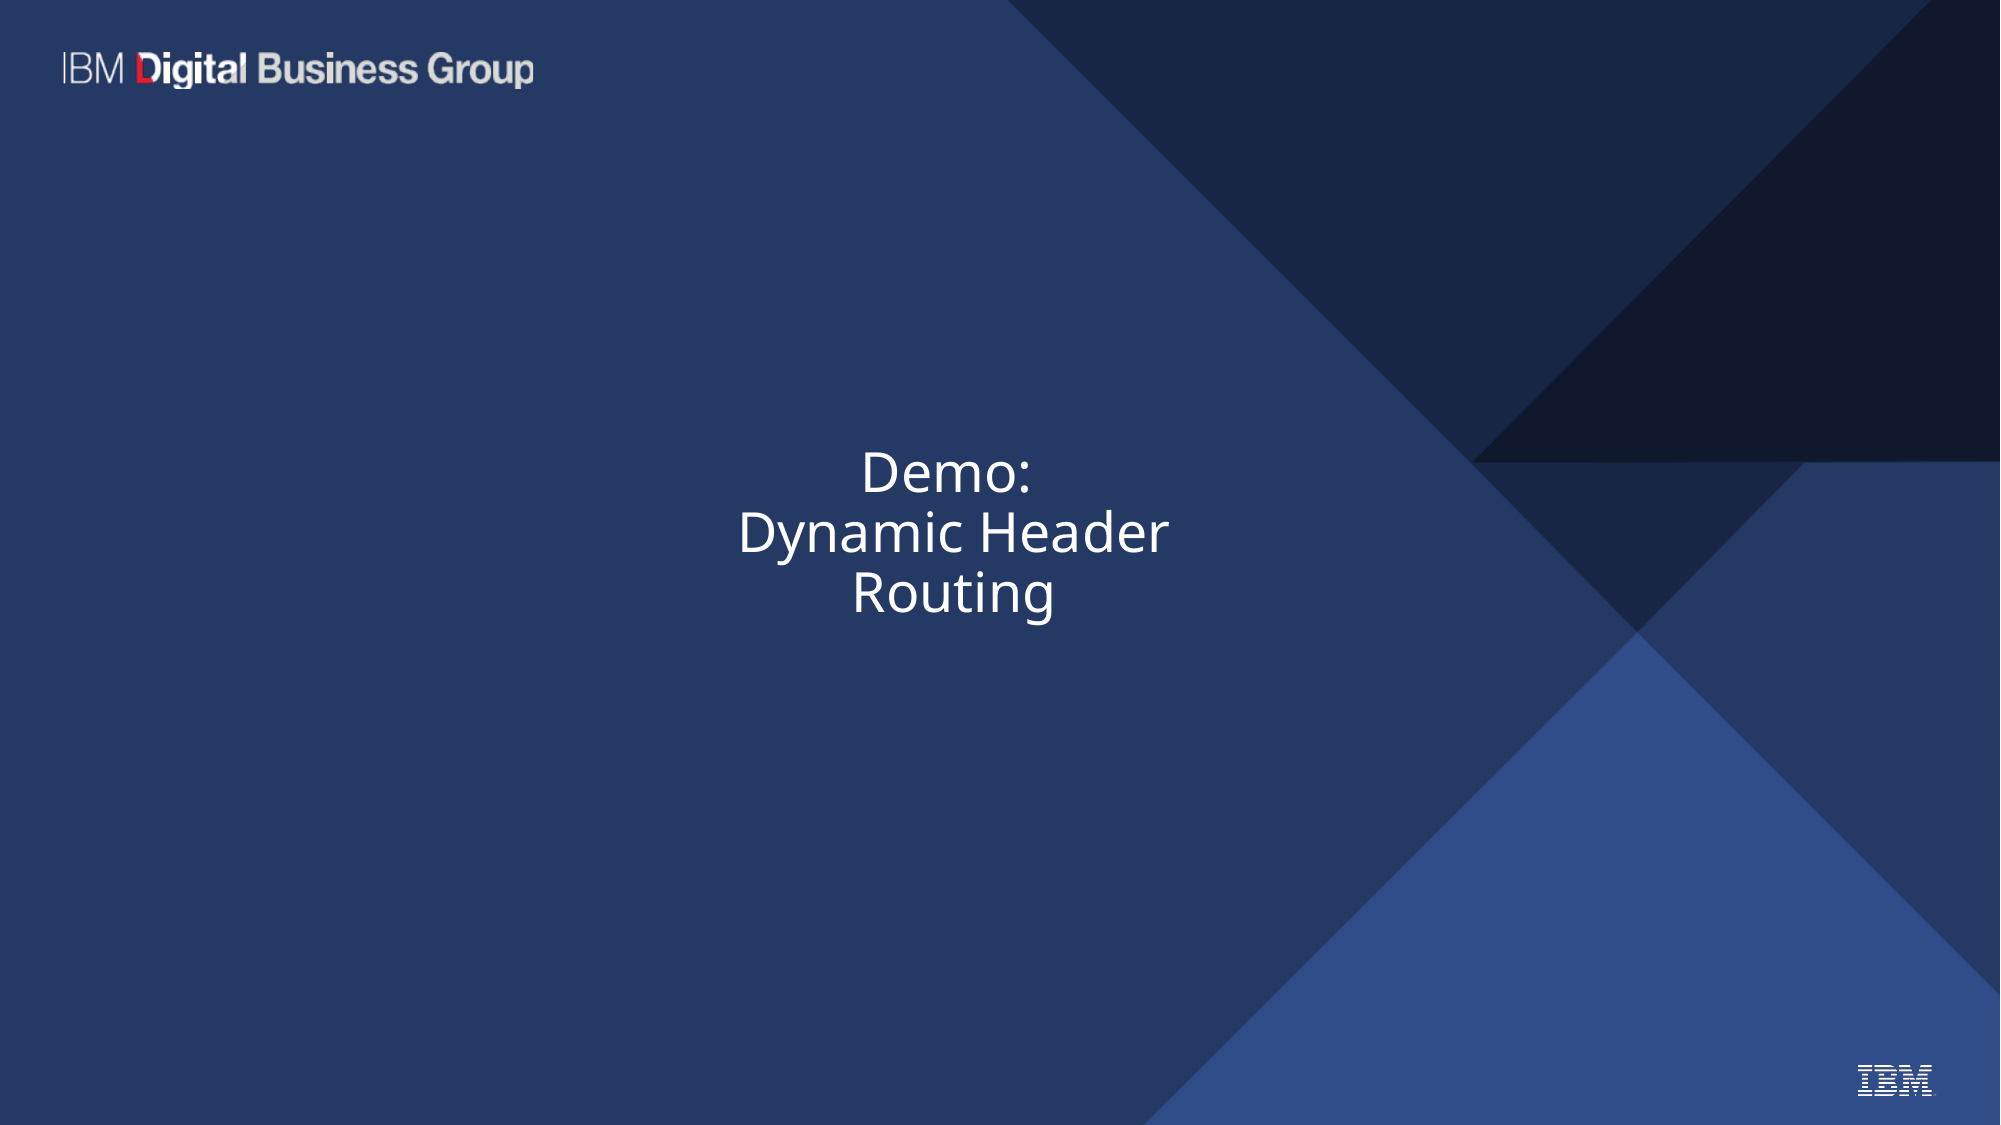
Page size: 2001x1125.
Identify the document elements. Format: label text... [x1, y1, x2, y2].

title Demo: Dynamic Header Routing [646, 444, 1262, 627]
